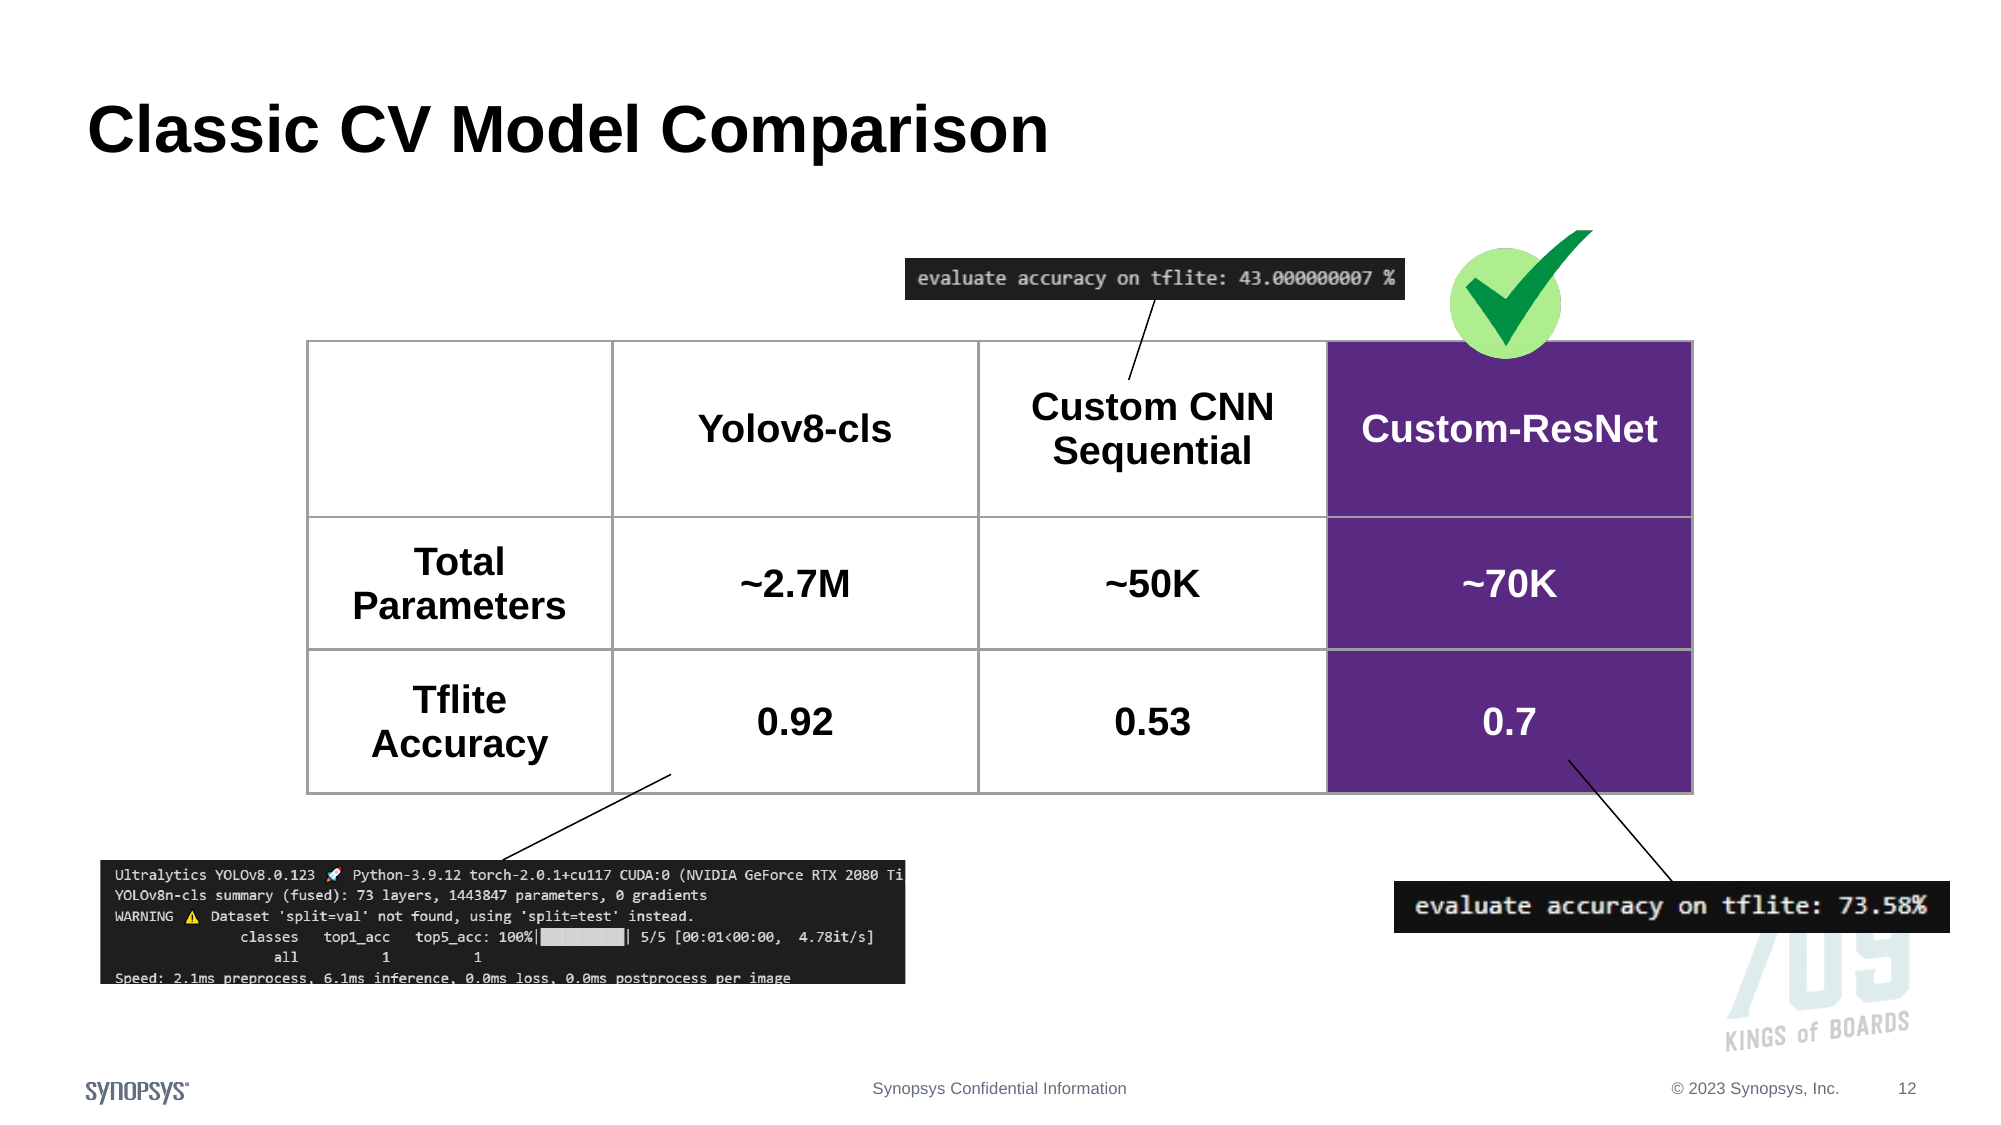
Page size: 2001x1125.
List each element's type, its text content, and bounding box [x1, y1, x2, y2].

picture [904, 258, 1406, 300]
table_cell ~50K [980, 518, 1326, 648]
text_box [1567, 759, 1673, 882]
picture [1394, 881, 1950, 933]
table_cell 0.92 [614, 651, 977, 792]
list [87, 279, 1913, 1062]
table_cell Total Parameters [309, 518, 611, 648]
table_header Custom-ResNet [1328, 342, 1691, 516]
table_header [309, 342, 611, 516]
title Classic CV Model Comparison [87, 86, 1913, 187]
table_header Yolov8-cls [614, 342, 977, 516]
table_cell ~2.7M [614, 518, 977, 648]
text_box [502, 774, 672, 861]
picture [100, 859, 906, 984]
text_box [1128, 299, 1156, 381]
table_cell ~70K [1328, 518, 1691, 648]
table_cell 0.7 [1328, 651, 1691, 792]
table_cell Tflite Accuracy [309, 651, 611, 792]
table_header Custom CNN Sequential [980, 342, 1326, 516]
picture [1440, 213, 1603, 376]
table_cell 0.53 [980, 651, 1326, 792]
